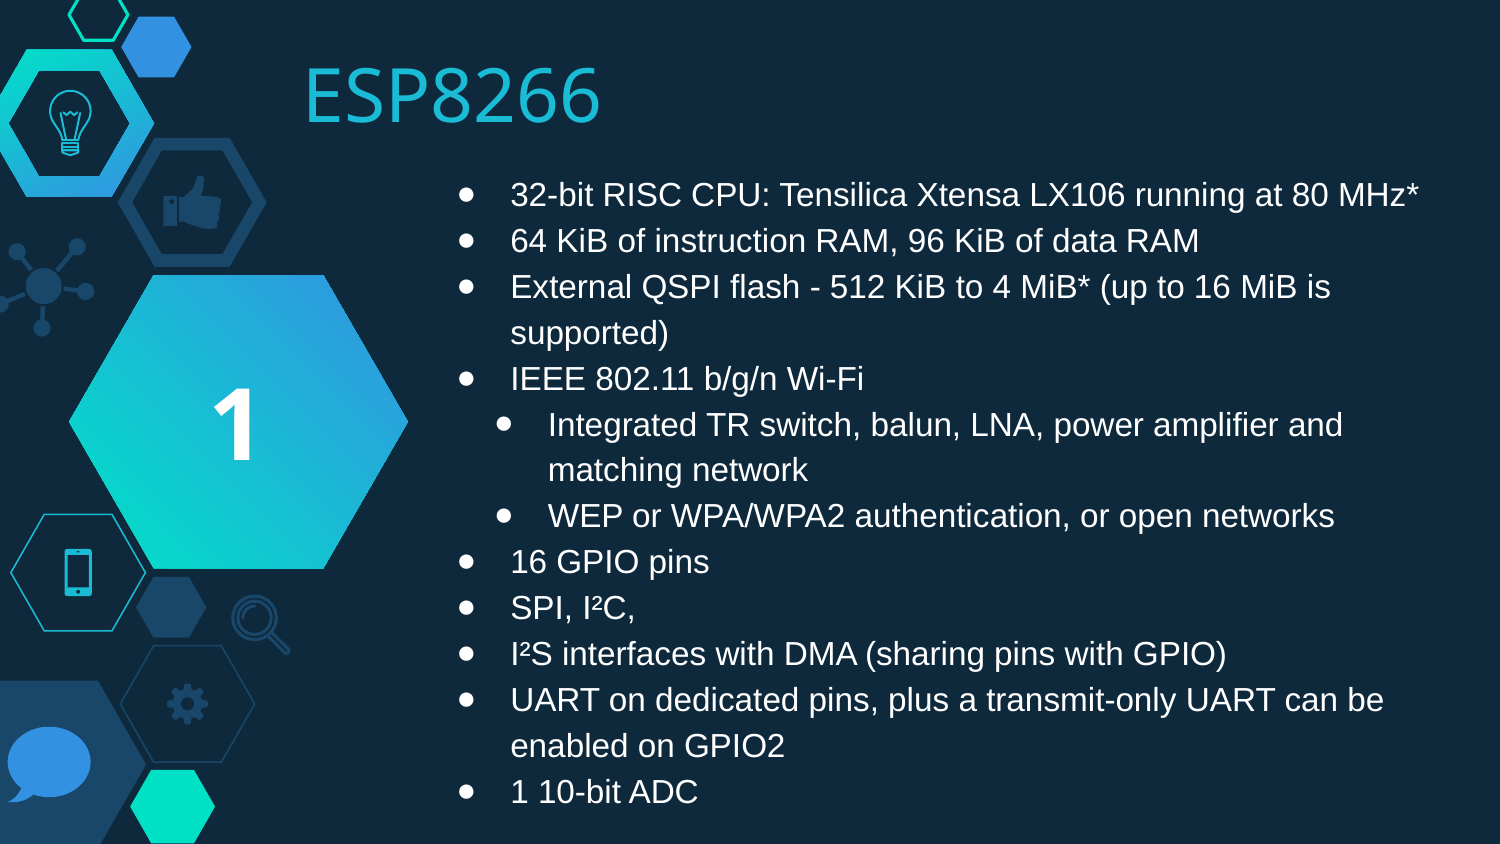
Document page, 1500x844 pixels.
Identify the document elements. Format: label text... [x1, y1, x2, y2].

text_box 1 [67, 274, 382, 566]
text_box 32-bit RISC CPU: Tensilica Xtensa LX106 running at 80 MHz* 64 KiB of instruction RAM, 96 KiB of data RAM External QSPI flash - 512 KiB to 4 MiB* (up to 16 MiB is supported) IEEE 802.11 b/g/n Wi-Fi Integrated TR switch, balun, LNA, power amplifier and matching network WEP or WPA/WPA2 authentication, or open networks 16 GPIO pins SPI, I²C, I²S interfaces with DMA (sharing pins with GPIO) UART on dedicated pins, plus a transmit-only UART can be enabled on GPIO2 1 10-bit ADC [382, 152, 1483, 818]
title ESP8266 [287, 0, 1213, 153]
